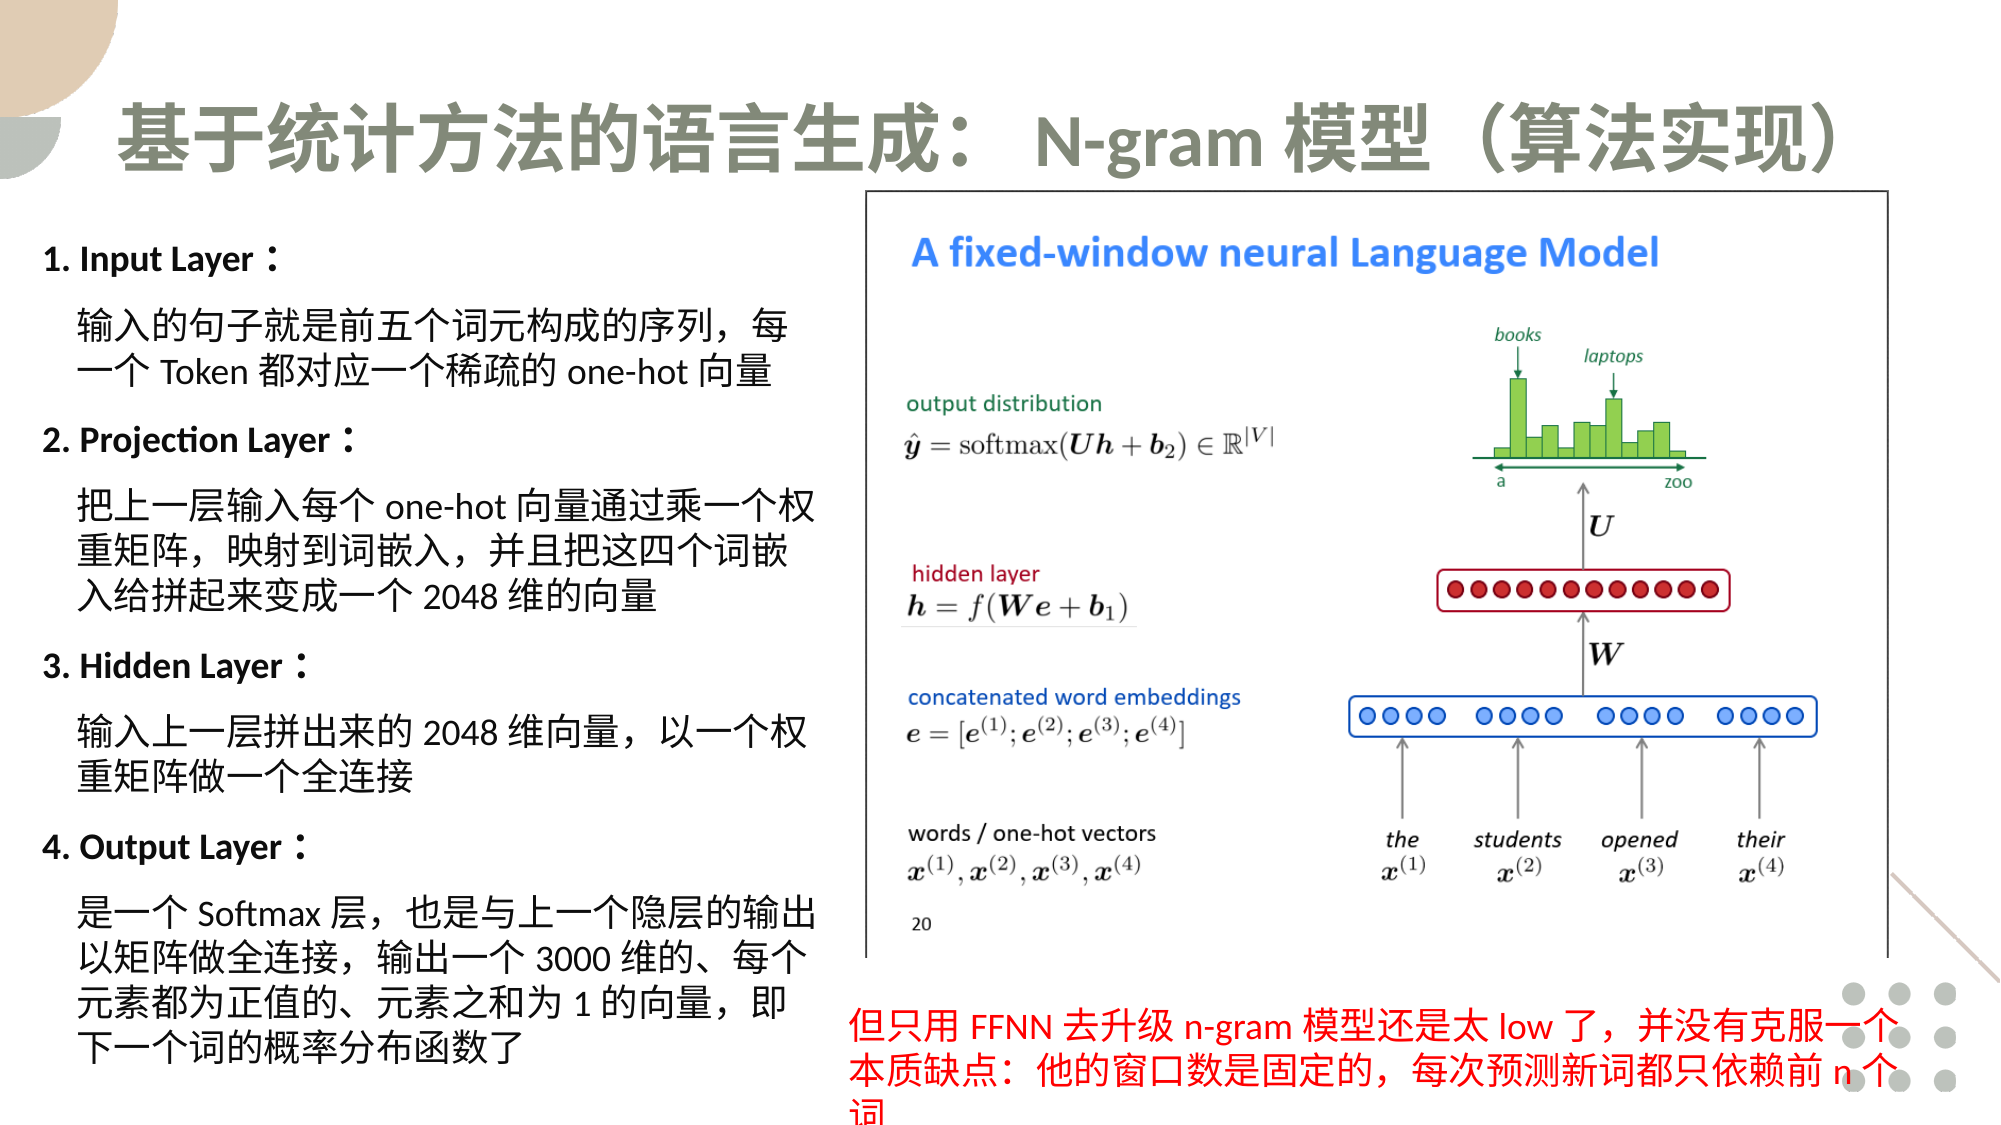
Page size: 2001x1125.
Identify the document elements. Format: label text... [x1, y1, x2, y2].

picture [1842, 872, 2000, 1092]
text_box 4. Output Layer： [42, 821, 835, 867]
text_box 2. Projection Layer： [42, 414, 835, 460]
text_box 输入的句子就是前五个词元构成的序列，每一个Token都对应一个稀疏的one-hot向量 [61, 294, 835, 399]
text_box 1. Input Layer： [42, 234, 835, 280]
picture [865, 190, 1889, 958]
text_box 基于统计方法的语言生成：N-gram模型（算法实现） [101, 84, 1899, 190]
text_box 3. Hidden Layer： [42, 640, 835, 687]
picture [0, 0, 118, 179]
